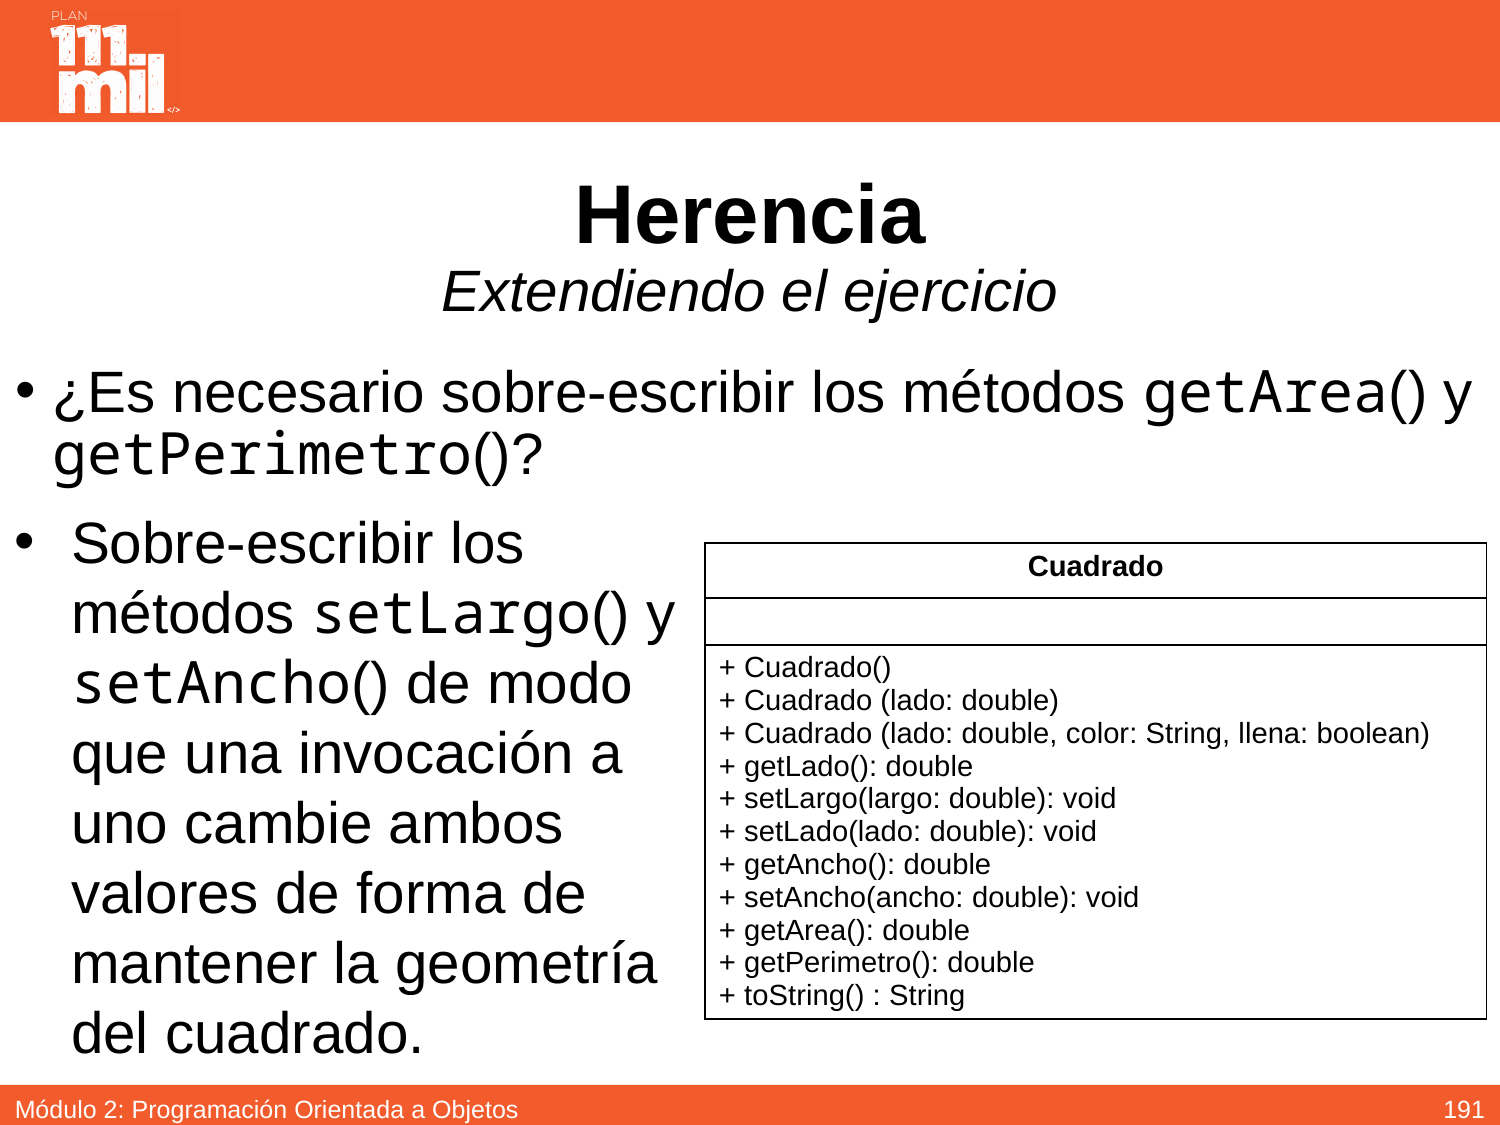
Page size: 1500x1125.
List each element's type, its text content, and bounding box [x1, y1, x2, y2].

text_box Sobre-escribir los métodos setLargo() y setAncho() de modo que una invocación a uno cambie ambos valores de forma de mantener la geometría del cuadrado. [0, 497, 706, 1073]
list ¿Es necesario sobre-escribir los métodos getArea() y getPerimetro()? [0, 354, 1500, 1069]
table_cell + Cuadrado() + Cuadrado (lado: double) + Cuadrado (lado: double, color: String, llena: boolean) + getLado(): double + setLargo(largo: double): void + setLado(lado: double): void + getAncho(): double + setAncho(ancho: double): void + getArea(): double + getPerimetro(): double + toString() : String [706, 646, 1486, 1018]
table_header Cuadrado [706, 544, 1486, 597]
slide_number 190 [1162, 1078, 1500, 1125]
footer Módulo 2: Programación Orientada a Objetos [0, 1078, 560, 1125]
table_cell [706, 599, 1486, 644]
title Herencia Extendiendo el ejercicio [103, 147, 1397, 348]
